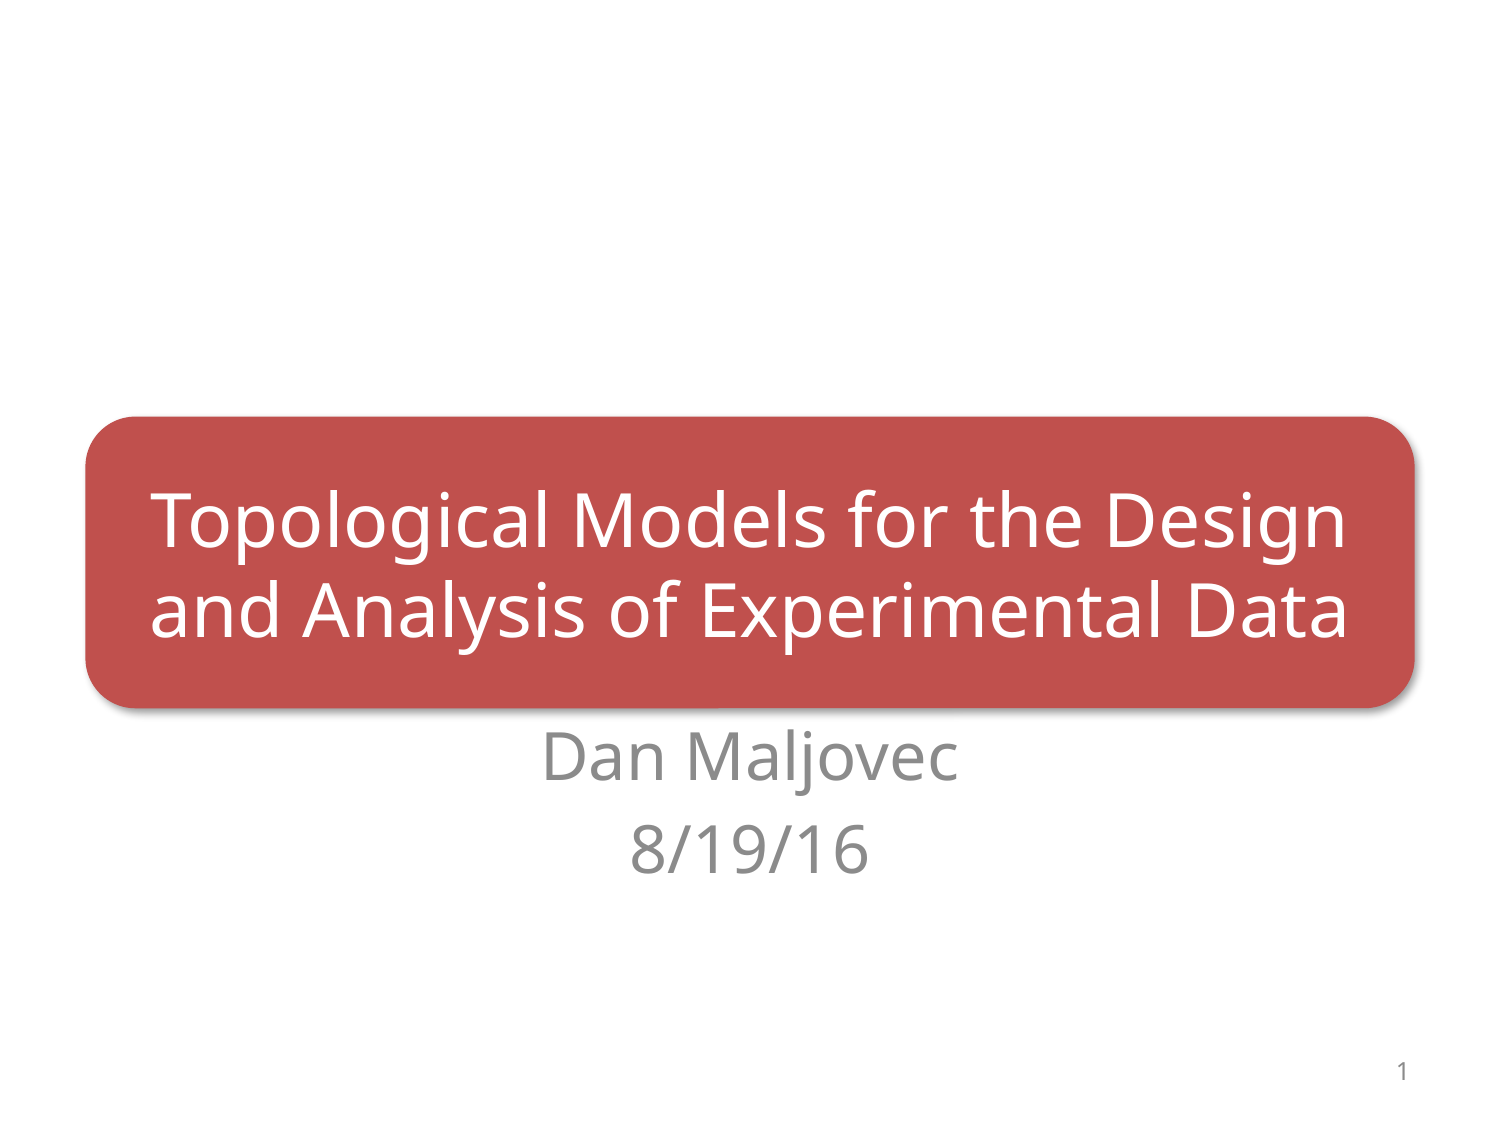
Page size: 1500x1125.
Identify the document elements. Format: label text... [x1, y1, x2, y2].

slide_number 1 [1074, 1042, 1425, 1103]
text_box Topological Models for the Design and Analysis of Experimental Data [85, 416, 1415, 709]
subtitle Dan Maljovec 8/19/16 [225, 719, 1275, 925]
